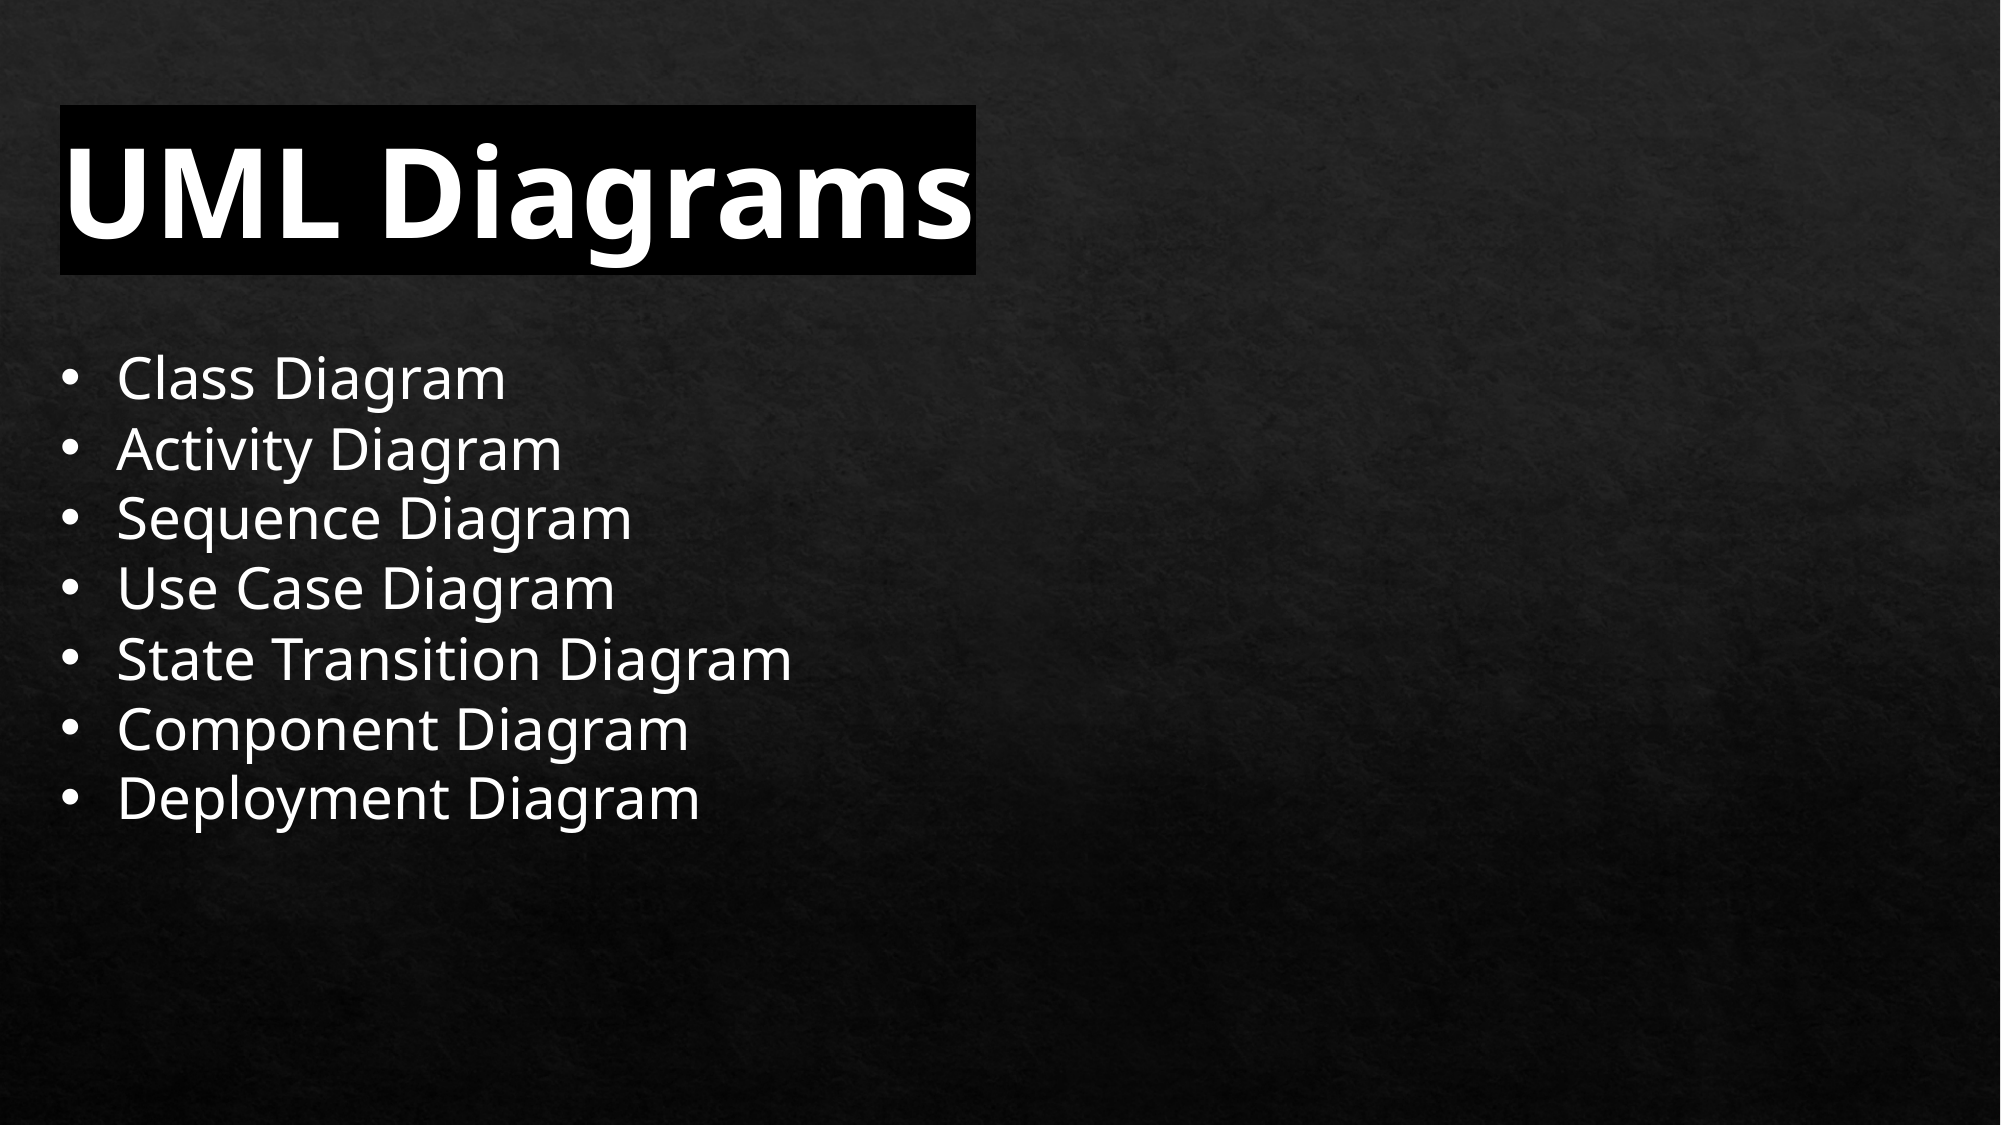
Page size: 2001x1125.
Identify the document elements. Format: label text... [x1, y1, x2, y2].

text_box Class Diagram Activity Diagram Sequence Diagram Use Case Diagram State Transition Diagram Component Diagram Deployment Diagram [45, 334, 1184, 1049]
text_box UML Diagrams [45, 106, 1046, 271]
